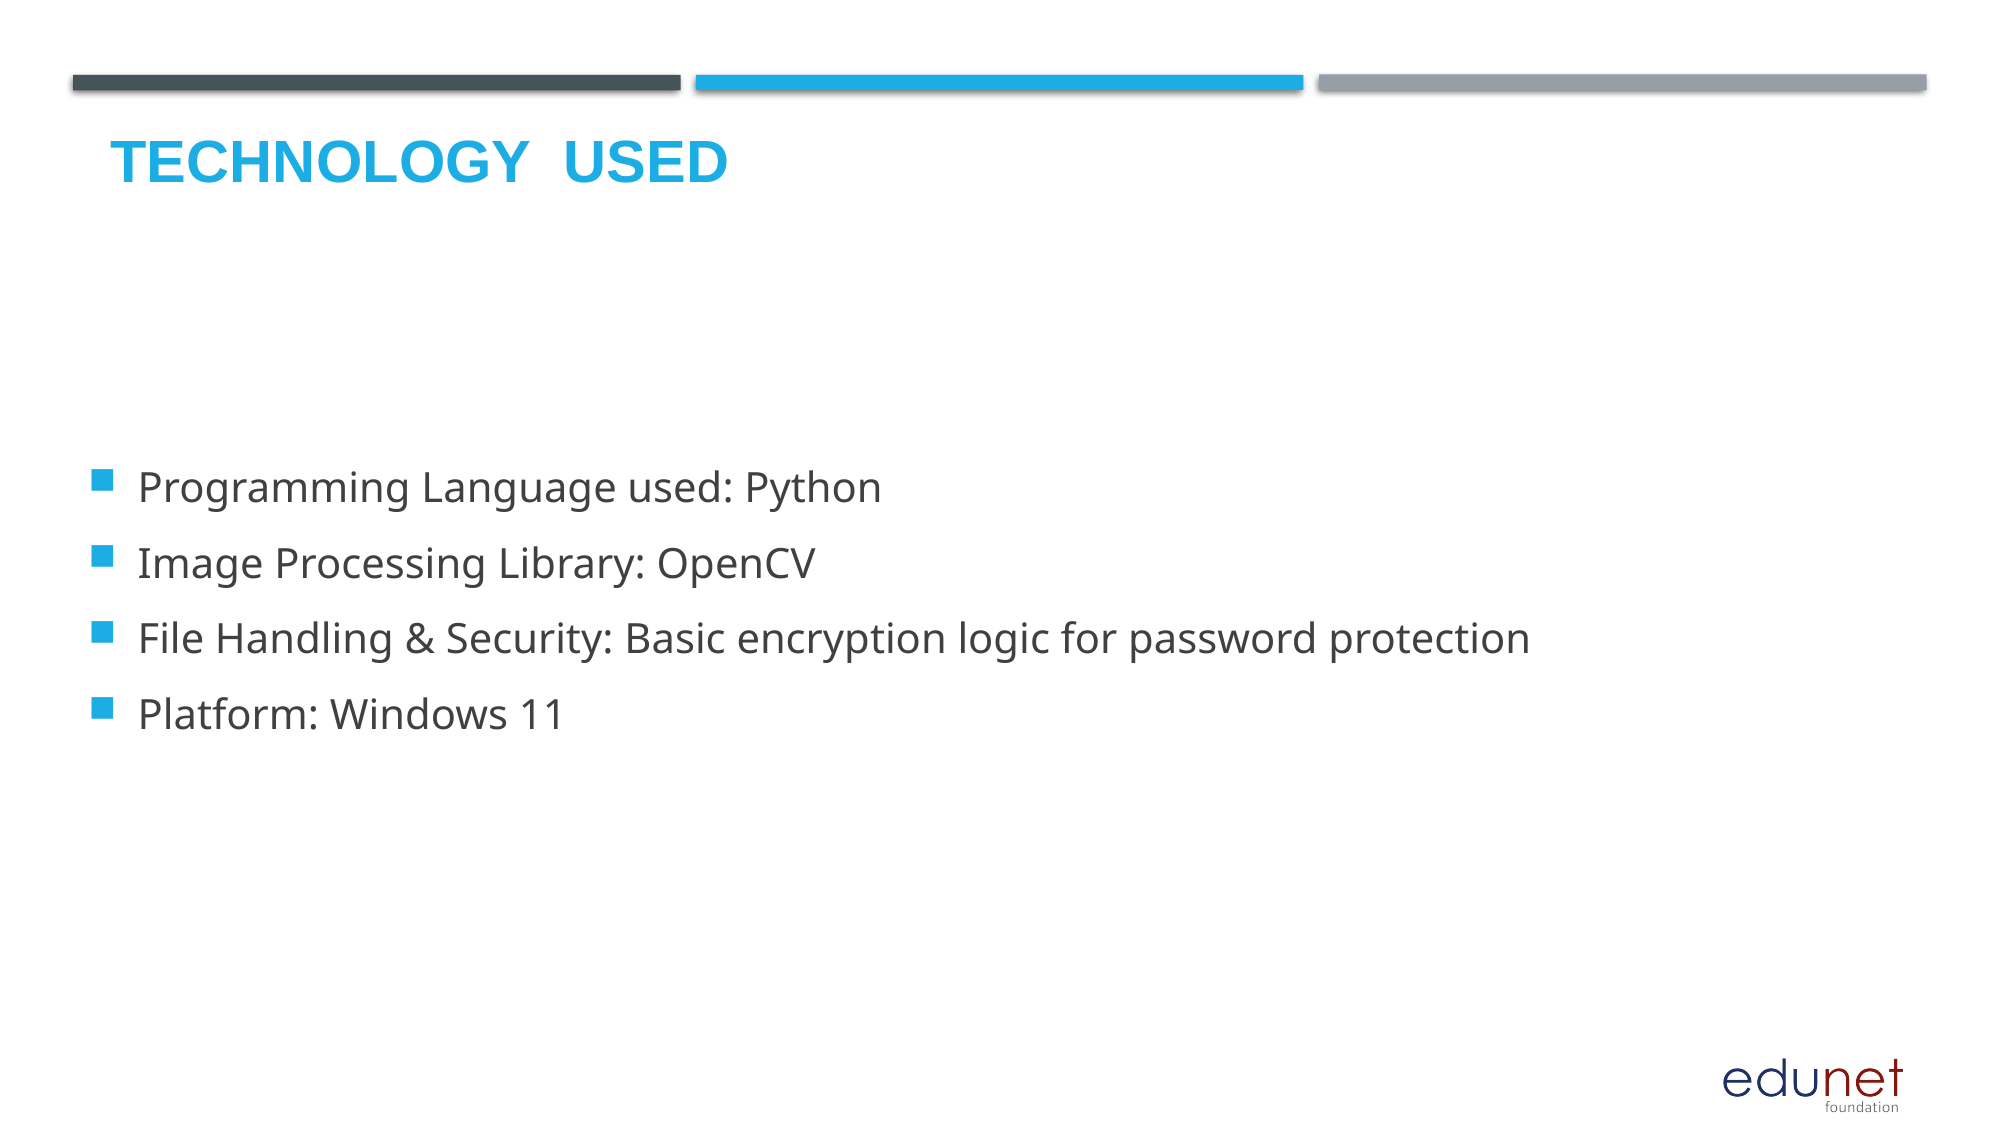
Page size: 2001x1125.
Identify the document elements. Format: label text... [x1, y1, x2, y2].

title Technology used [95, 115, 1905, 178]
picture [1719, 1091, 1905, 1116]
list Programming Language used: Python Image Processing Library: OpenCV File Handling & Security: Basic encryption logic for password protection Platform: Windows 11 [72, 178, 1978, 1091]
